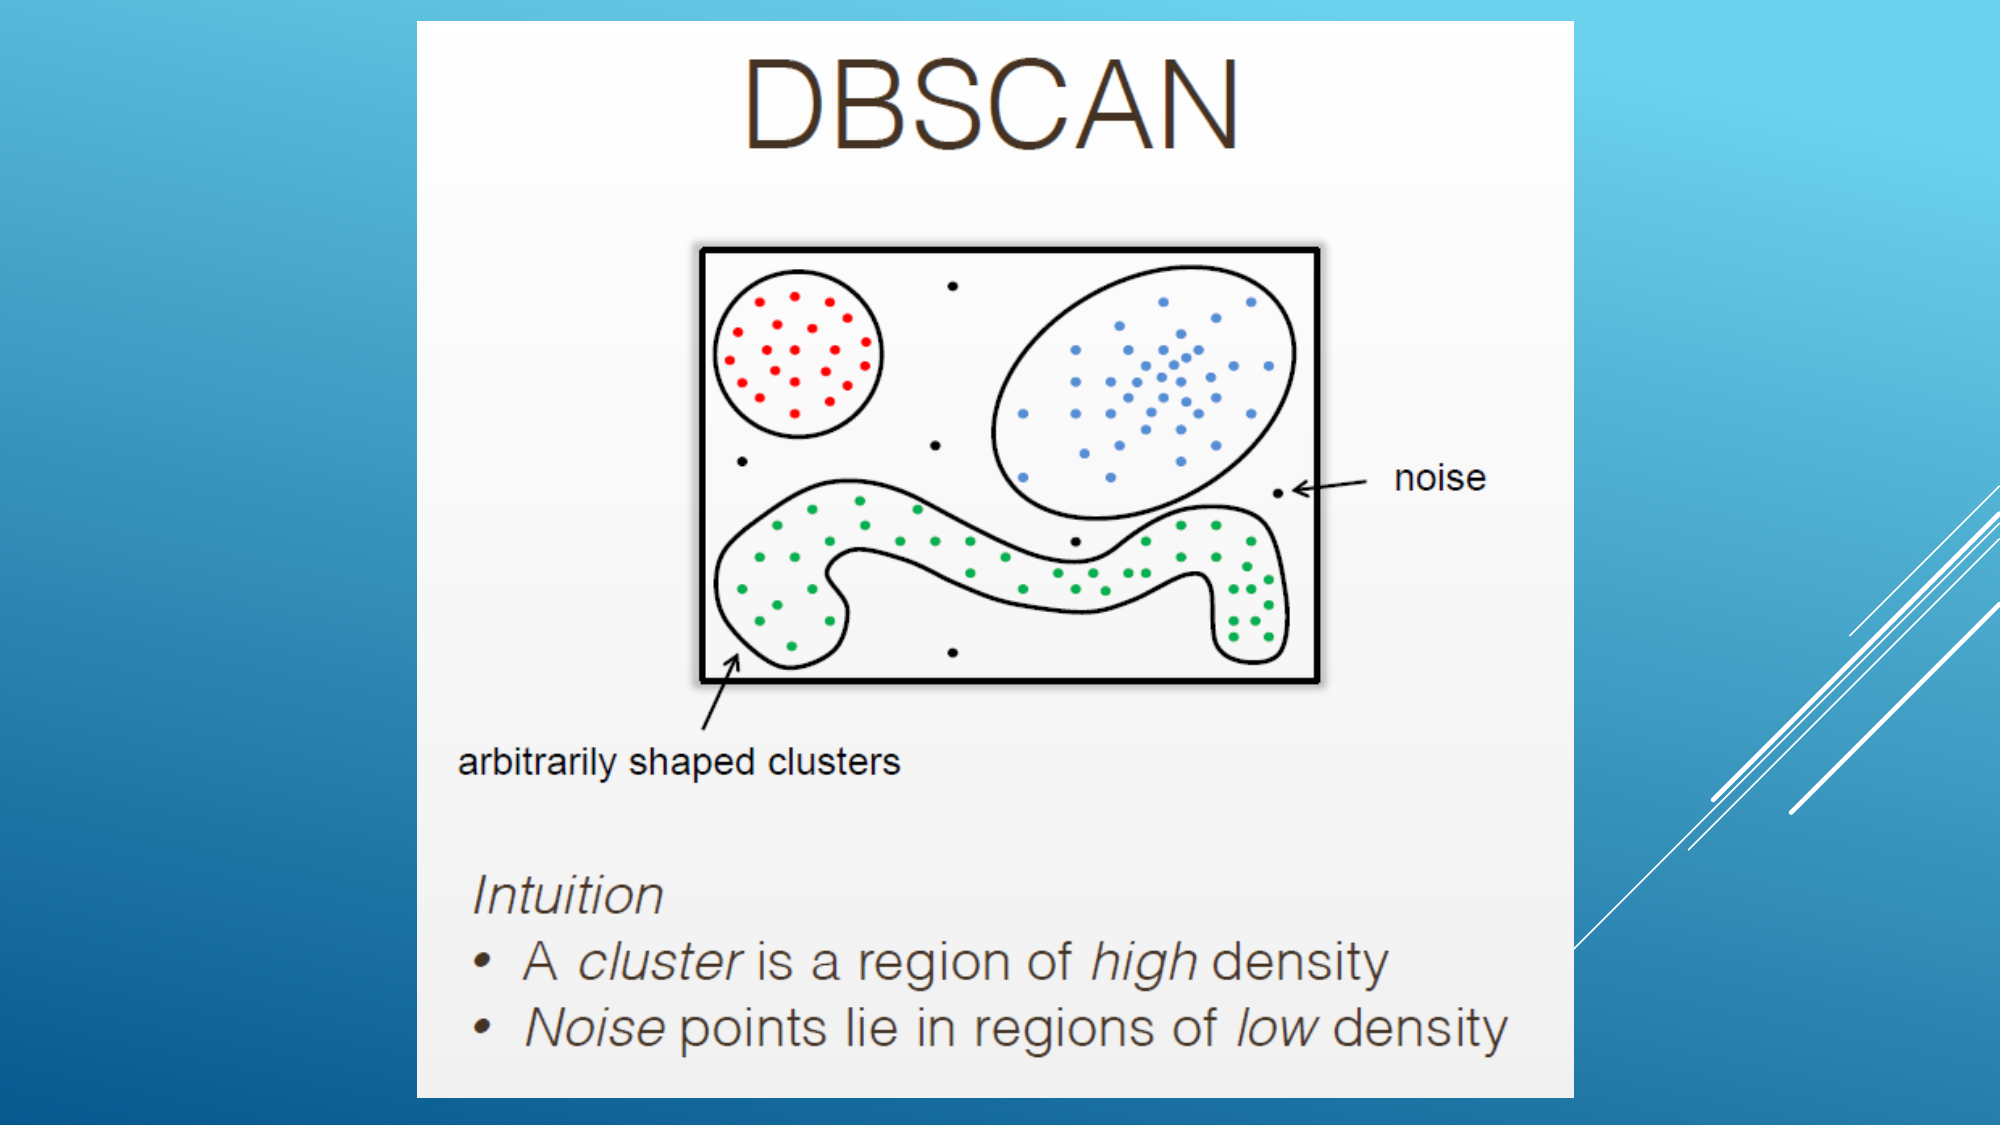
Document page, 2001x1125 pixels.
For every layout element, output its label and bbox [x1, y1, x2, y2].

picture [417, 21, 1574, 1098]
